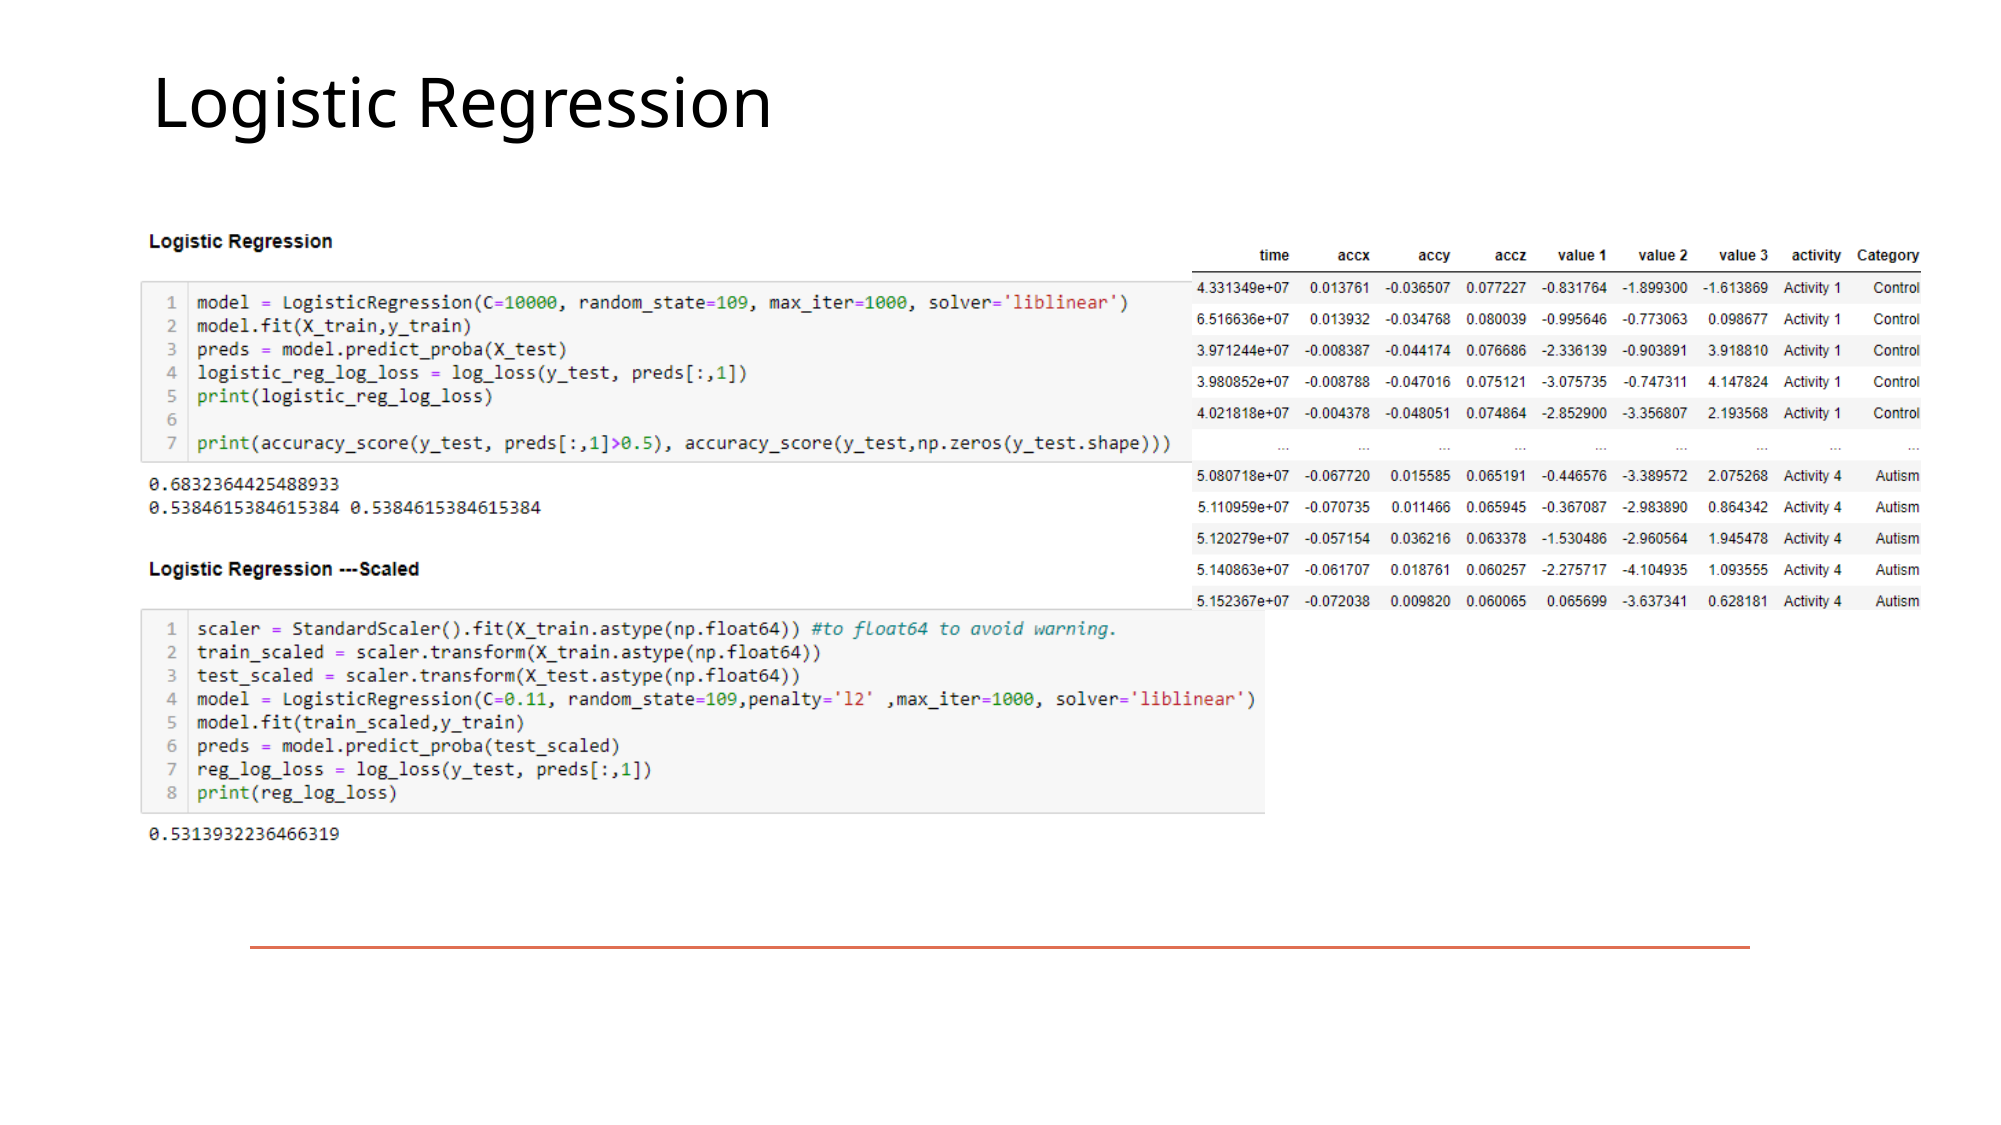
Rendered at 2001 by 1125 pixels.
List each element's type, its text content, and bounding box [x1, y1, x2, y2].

picture [138, 222, 1921, 865]
title Logistic Regression [137, 59, 1863, 150]
